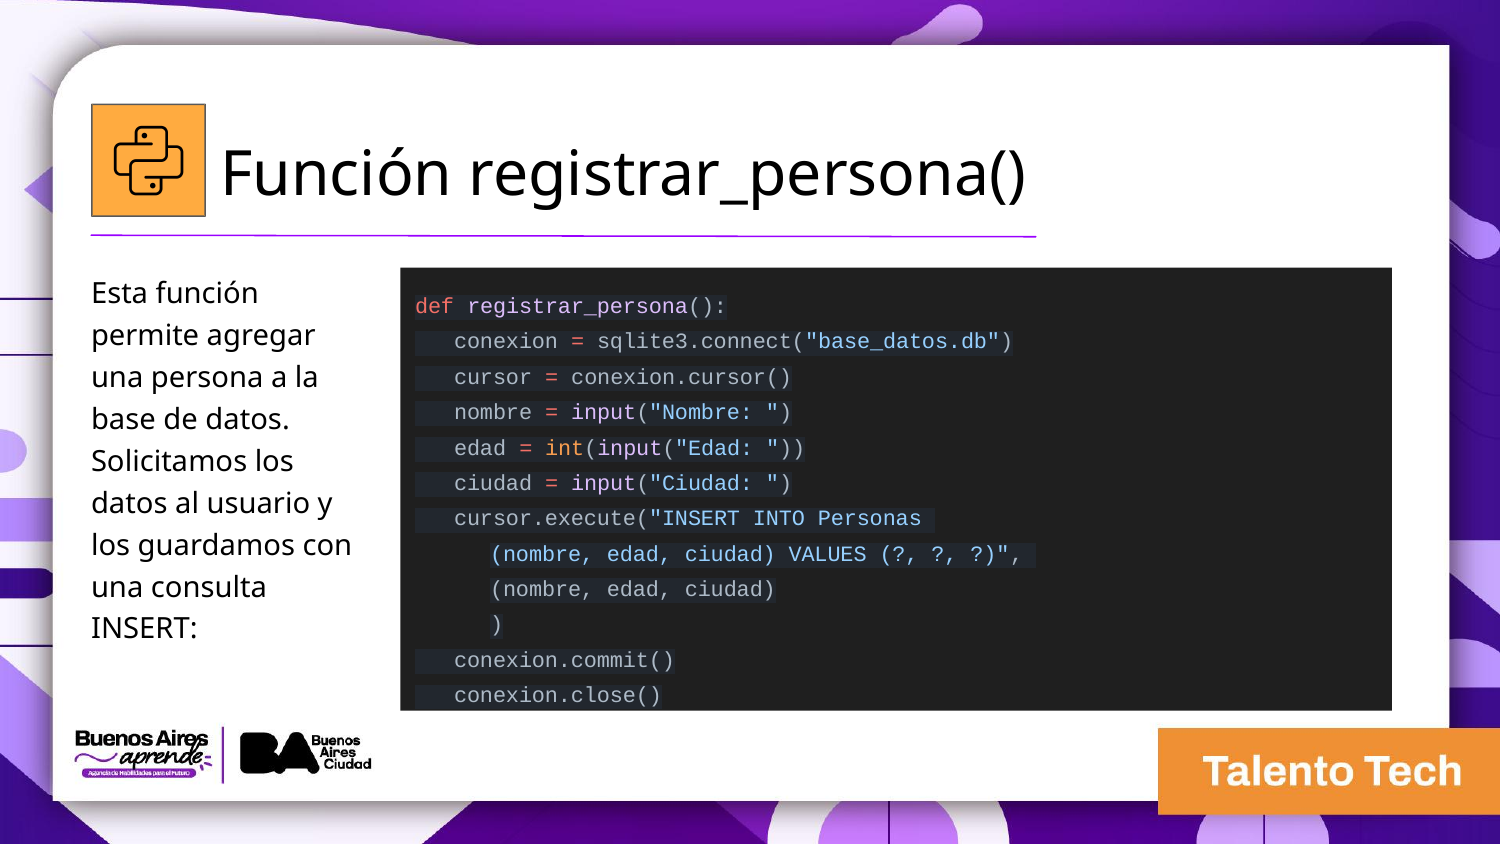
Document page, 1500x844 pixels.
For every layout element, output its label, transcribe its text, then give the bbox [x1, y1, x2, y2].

text_box Función registrar_persona() [220, 118, 1421, 208]
text_box def registrar_persona(): conexion = sqlite3.connect("base_datos.db") cursor = conexion.cursor() nombre = input("Nombre: ") edad = int(input("Edad: ")) ciudad = input("Ciudad: ") cursor.execute("INSERT INTO Personas (nombre, edad, ciudad) VALUES (?, ?, ?)", (nombre, edad, ciudad) ) conexion.commit() conexion.close() [400, 267, 1392, 711]
text_box Esta función permite agregar una persona a la base de datos. Solicitamos los datos al usuario y los guardamos con una consulta INSERT: [91, 267, 363, 645]
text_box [90, 103, 207, 218]
picture [104, 115, 193, 205]
text_box [0, 0, 1500, 844]
